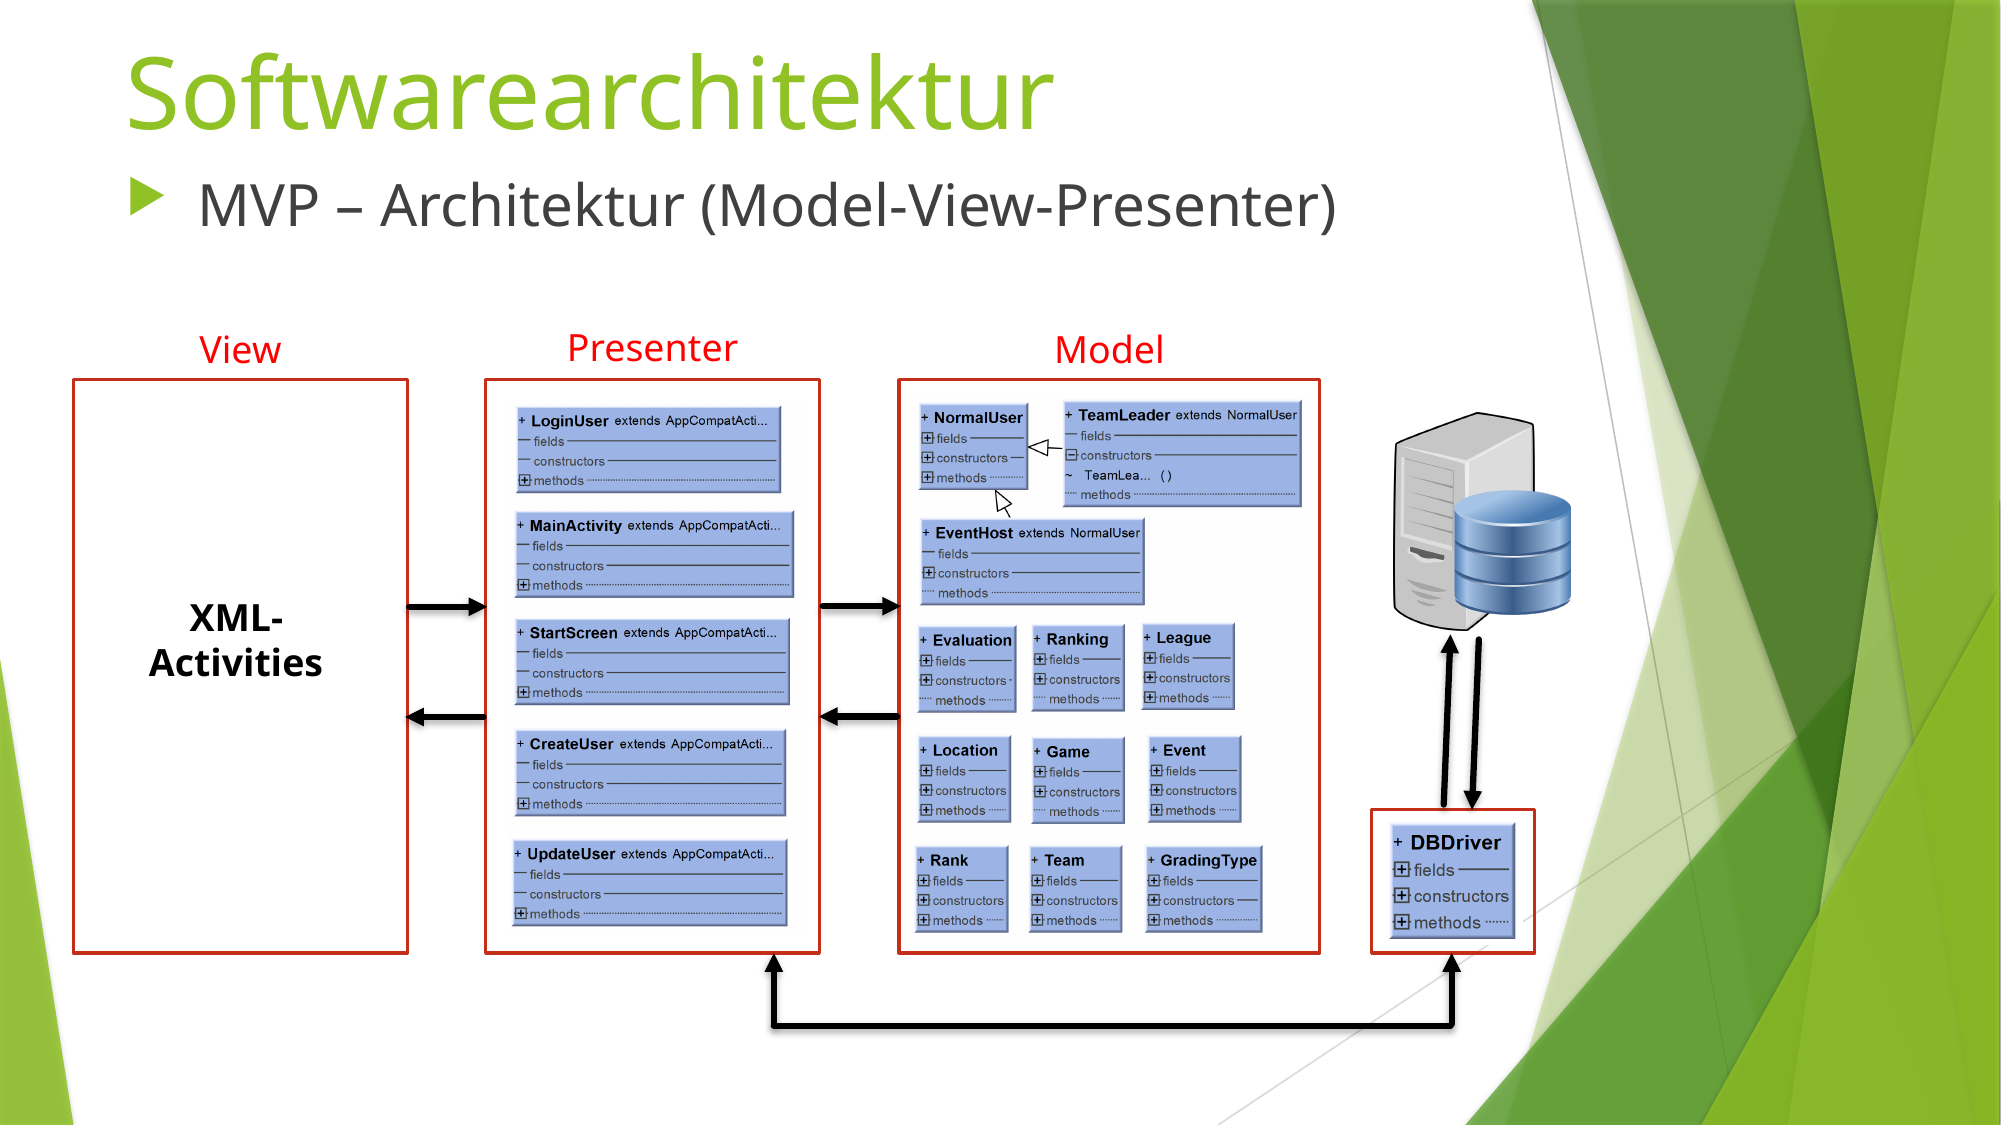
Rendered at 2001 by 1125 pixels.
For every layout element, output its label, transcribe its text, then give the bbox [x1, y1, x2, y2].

text_box [897, 378, 1321, 955]
picture [508, 399, 803, 933]
text_box Model [1001, 319, 1218, 379]
picture [1383, 818, 1524, 945]
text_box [1471, 638, 1480, 811]
text_box [72, 378, 409, 955]
text_box View [132, 319, 349, 379]
list MVP – Architektur (Model-View-Presenter) [111, 160, 1522, 906]
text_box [1443, 633, 1452, 806]
picture [1392, 412, 1571, 632]
text_box Presenter [544, 317, 761, 377]
text_box [1456, 808, 1536, 955]
picture [908, 392, 1314, 941]
text_box [1450, 808, 1467, 817]
text_box XML-Activities [124, 586, 349, 692]
text_box [1370, 808, 1447, 955]
text_box [484, 378, 821, 955]
title Softwarearchitektur [110, 22, 1521, 239]
